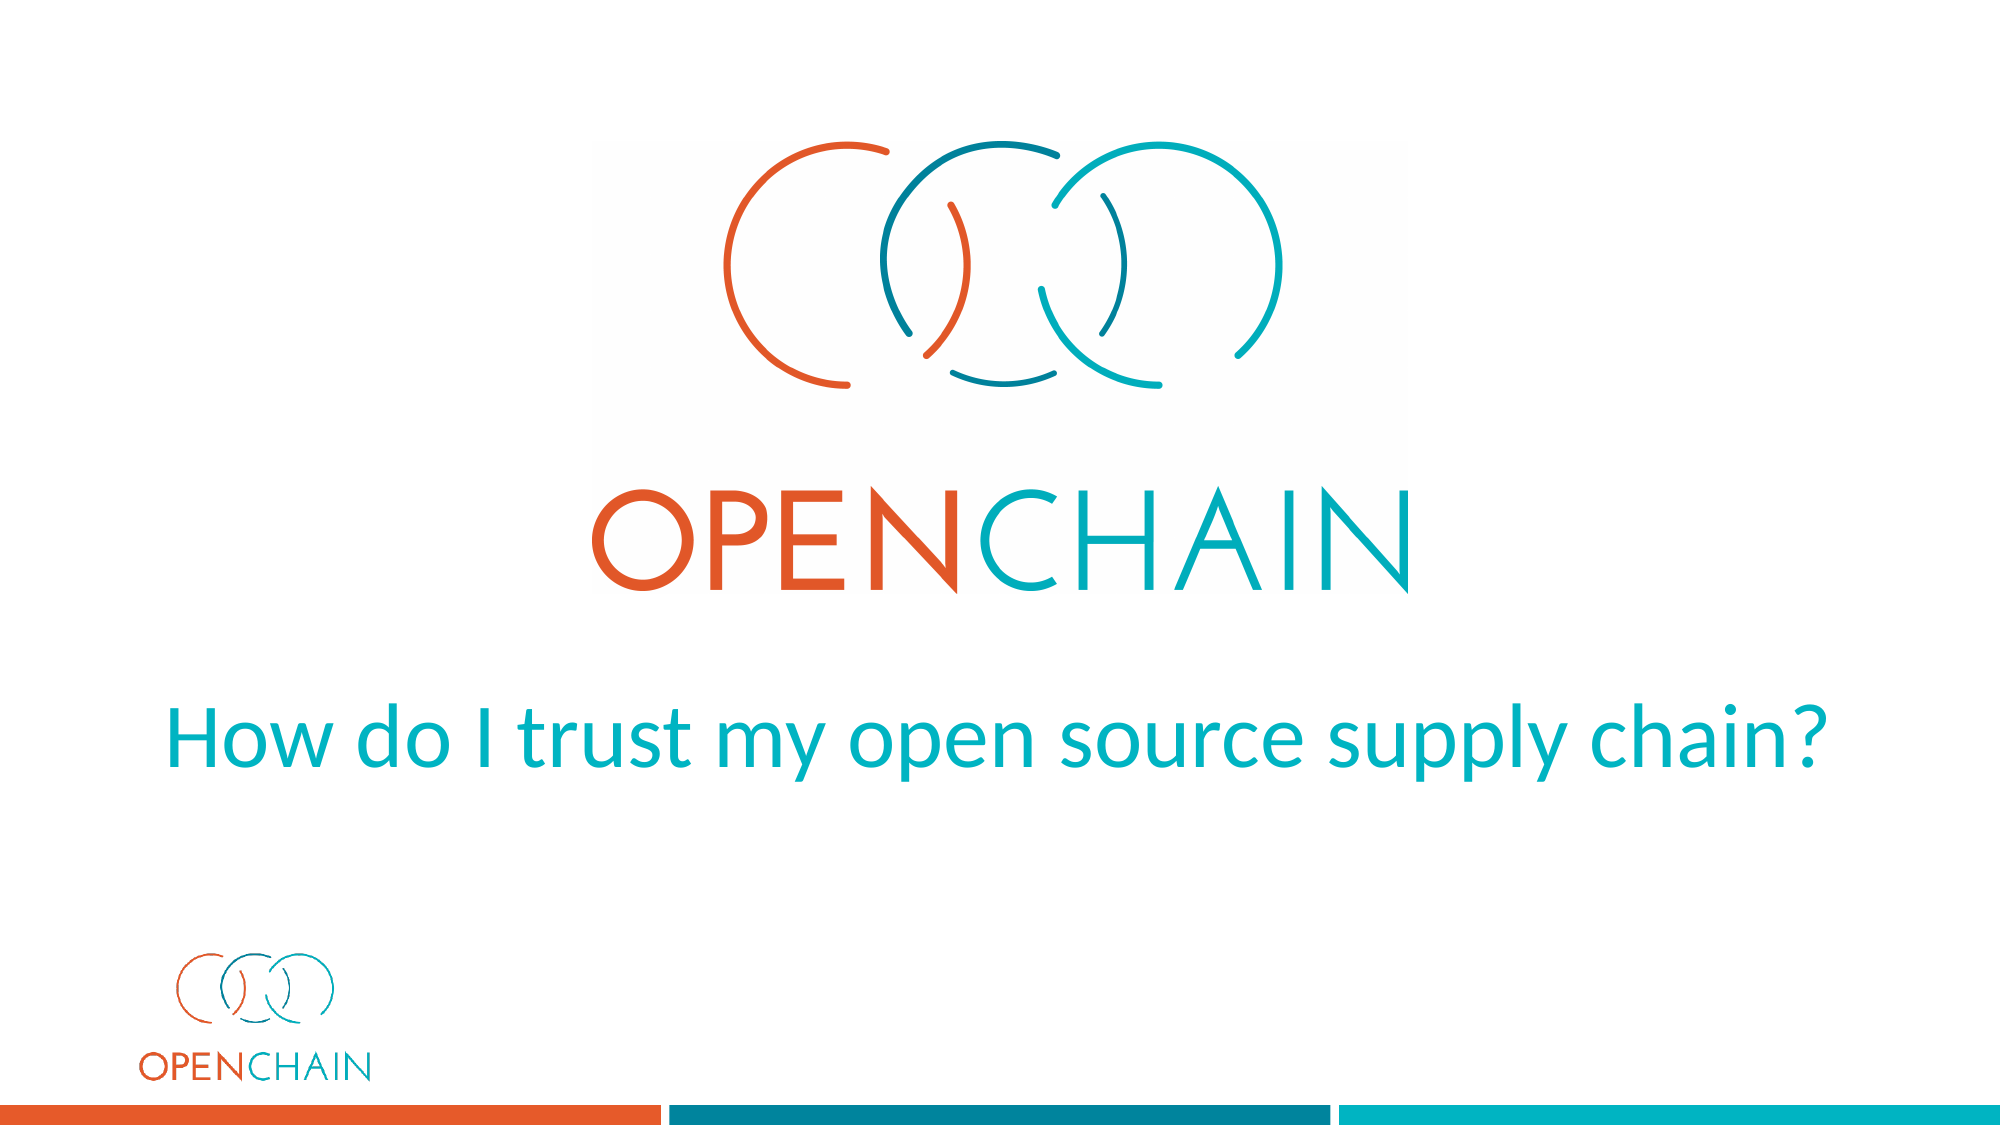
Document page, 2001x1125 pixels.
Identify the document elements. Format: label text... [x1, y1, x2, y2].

title How do I trust my open source supply chain? [137, 629, 1863, 847]
picture [137, 951, 372, 1082]
picture [592, 140, 1408, 595]
